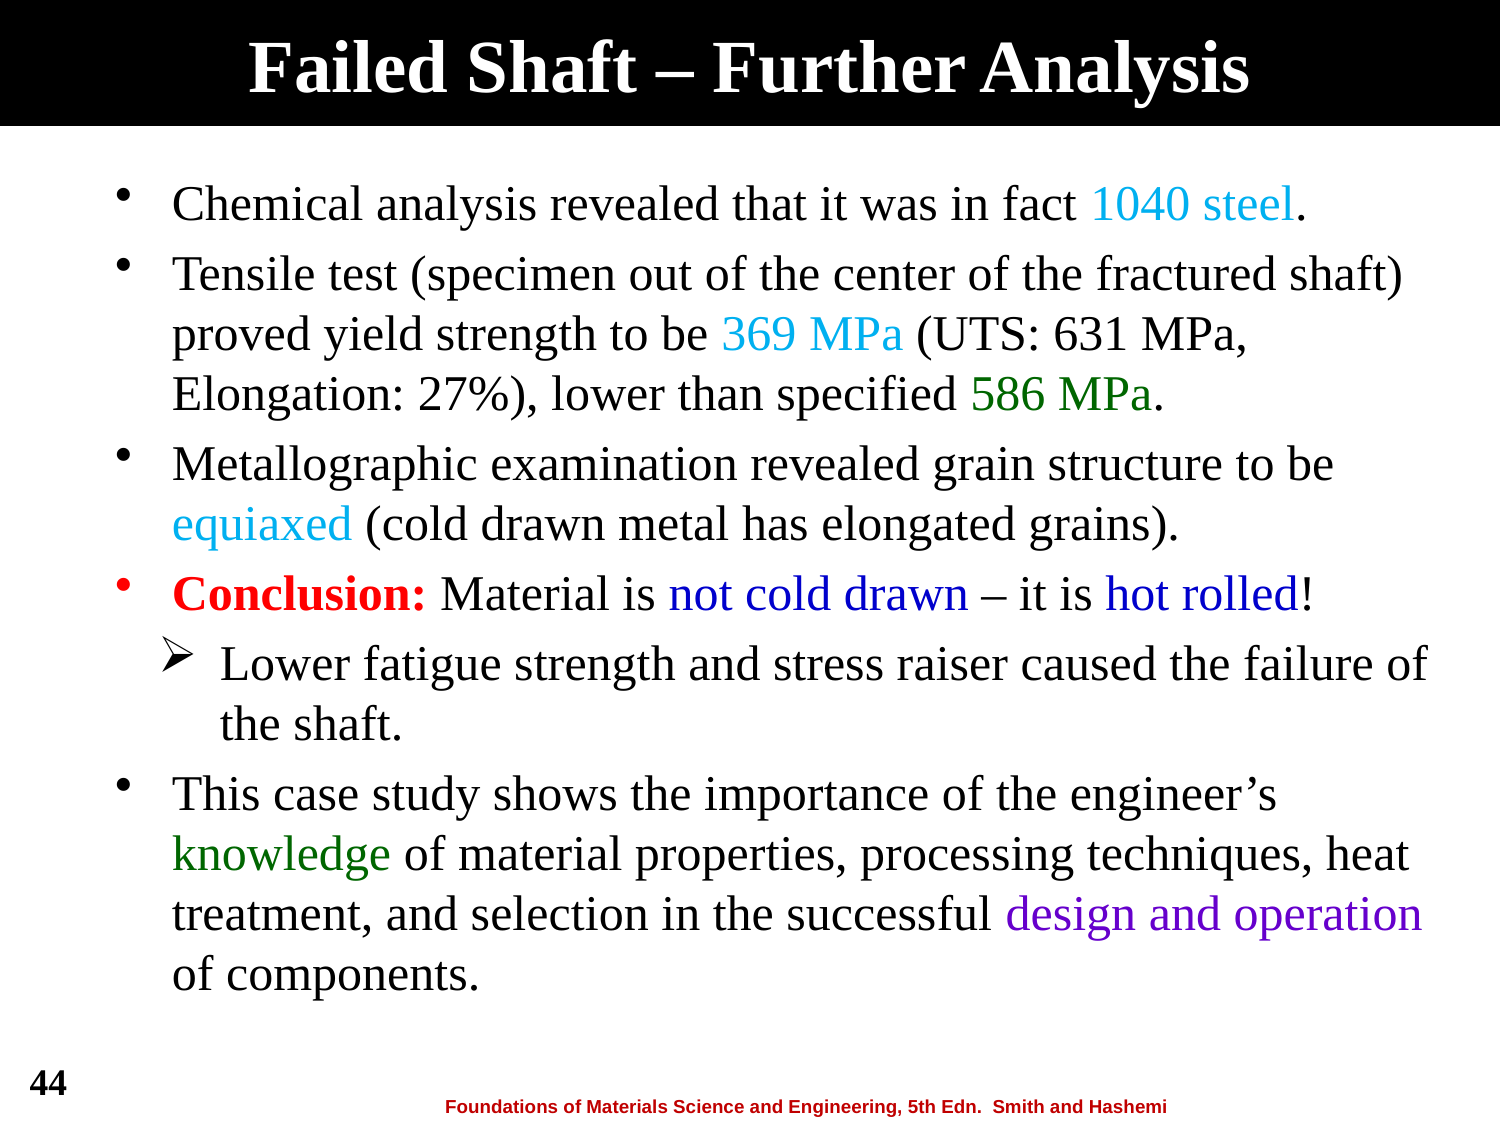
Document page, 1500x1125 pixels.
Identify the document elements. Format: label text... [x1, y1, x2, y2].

slide_number 44 [0, 1049, 83, 1125]
title Failed Shaft – Further Analysis [0, 0, 1500, 126]
list Chemical analysis revealed that it was in fact 1040 steel. Tensile test (specimen out of the center of the fractured shaft) proved yield strength to be 369 MPa (UTS: 631 MPa, Elongation: 27%), lower than specified 586 MPa. Metallographic examination revealed grain structure to be equiaxed (cold drawn metal has elongated grains). Conclusion: Material is not cold drawn – it is hot rolled! Lower fatigue strength and stress raiser caused the failure of the shaft. This case study shows the importance of the engineer’s knowledge of material properties, processing techniques, heat treatment, and selection in the successful design and operation of components. [100, 162, 1447, 988]
